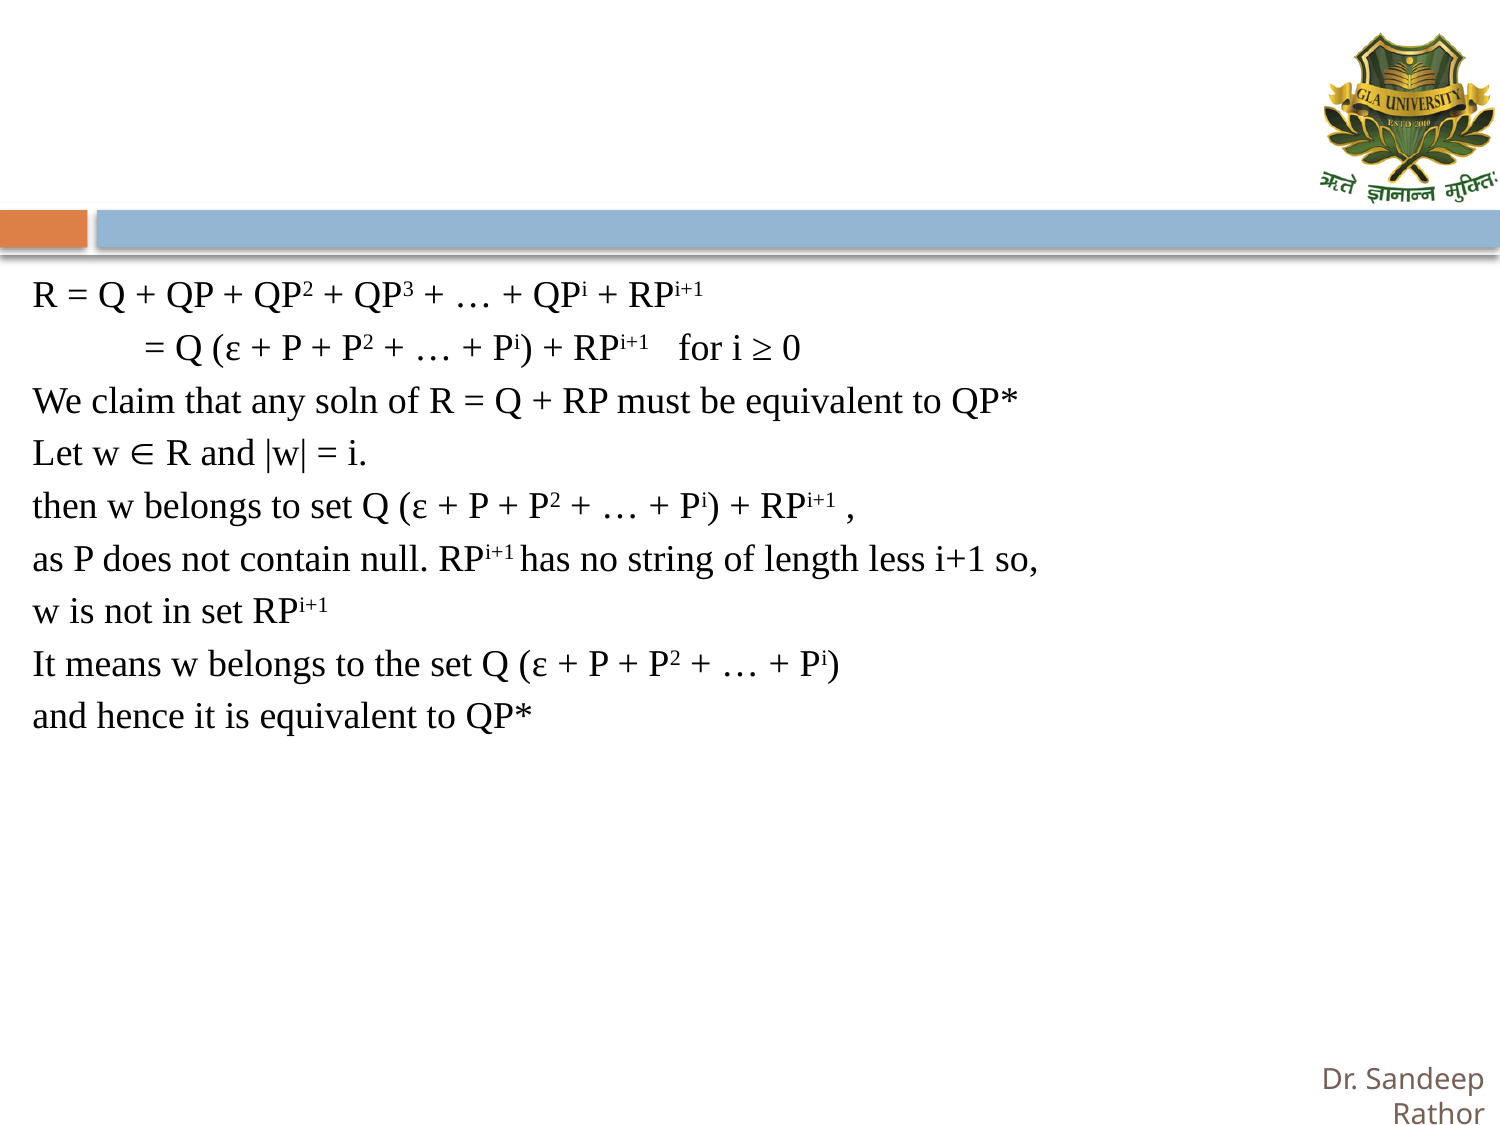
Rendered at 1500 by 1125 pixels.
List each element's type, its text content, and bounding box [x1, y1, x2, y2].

footer Dr. Sandeep Rathor [1234, 1065, 1500, 1125]
picture [1319, 18, 1500, 207]
list R = Q + QP + QP2 + QP3 + … + QPi + RPi+1 = Q (ε + P + P2 + … + Pi) + RPi+1 for i ≥ 0 We claim that any soln of R = Q + RP must be equivalent to QP* Let w  R and |w| = i. then w belongs to set Q (ε + P + P2 + … + Pi) + RPi+1 , as P does not contain null. RPi+1 has no string of length less i+1 so, w is not in set RPi+1 It means w belongs to the set Q (ε + P + P2 + … + Pi) and hence it is equivalent to QP* [17, 262, 1500, 750]
